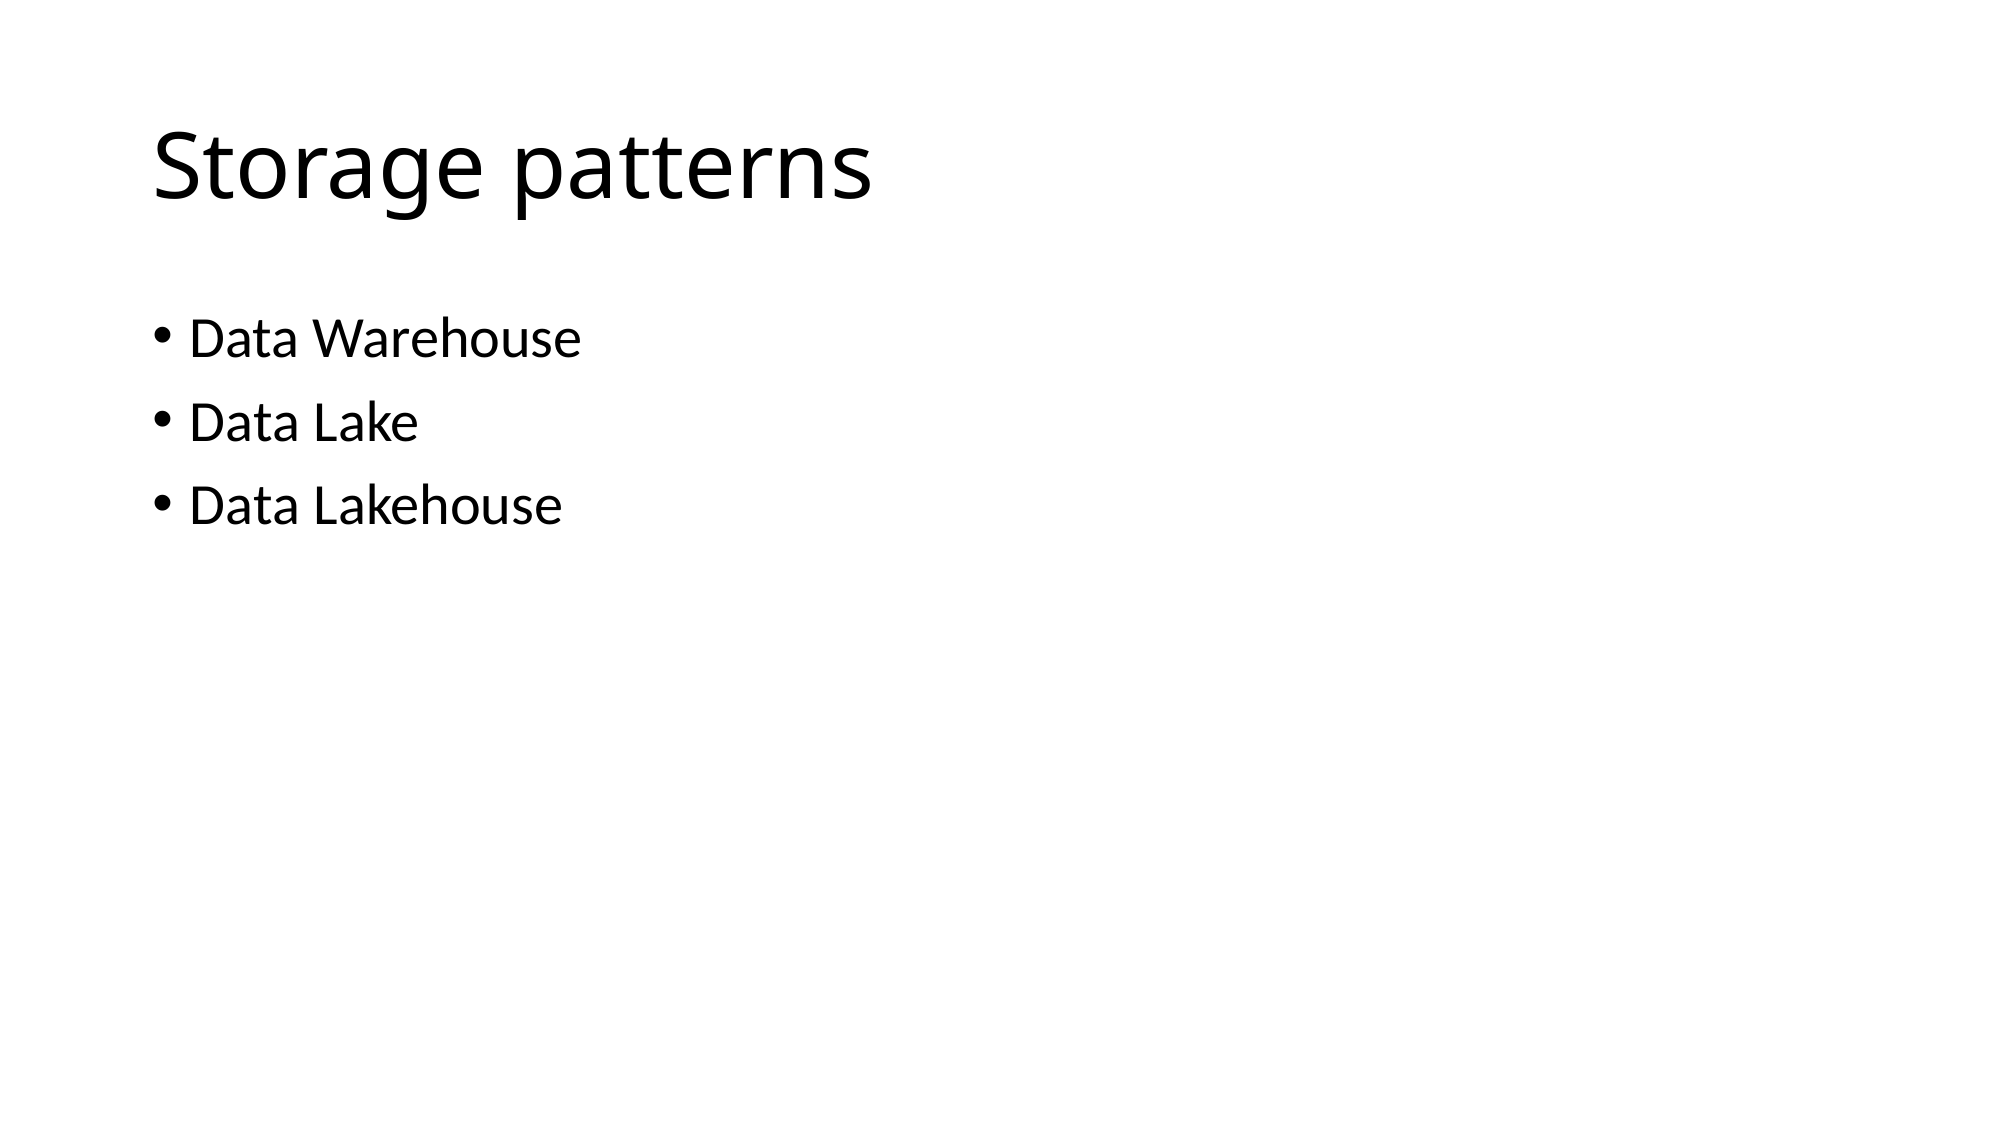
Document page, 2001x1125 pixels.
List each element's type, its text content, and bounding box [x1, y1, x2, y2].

list Data Warehouse Data Lake Data Lakehouse [137, 299, 1863, 1014]
title Storage patterns [137, 59, 1863, 278]
